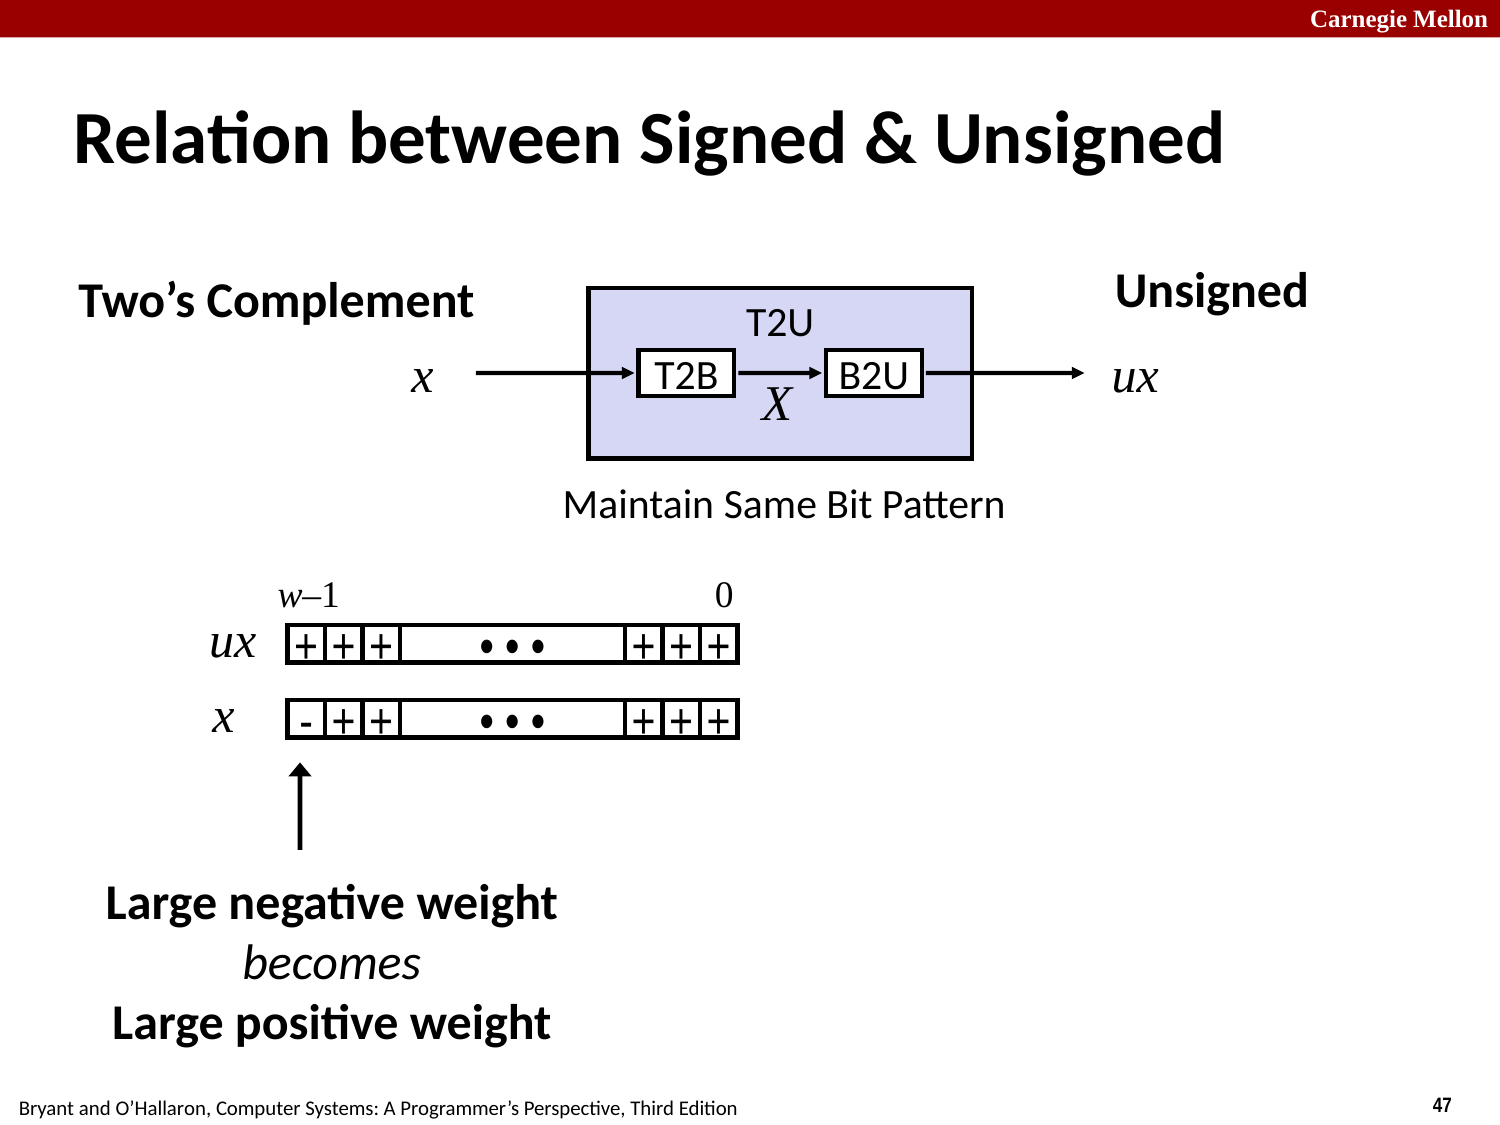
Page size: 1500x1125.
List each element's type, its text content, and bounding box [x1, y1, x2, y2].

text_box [287, 699, 738, 738]
text_box 0 [700, 562, 749, 623]
title Relation between Signed & Unsigned [58, 71, 1305, 197]
text_box Large negative weight becomes Large positive weight [97, 862, 566, 1058]
text_box Maintain Same Bit Pattern [547, 469, 1021, 534]
text_box [475, 366, 635, 380]
text_box x [197, 674, 250, 750]
text_box X [746, 363, 808, 439]
text_box Two’s Complement [63, 260, 490, 335]
text_box [808, 366, 822, 380]
text_box B2U [826, 350, 922, 396]
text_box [287, 624, 738, 663]
text_box Unsigned [1099, 249, 1324, 325]
text_box [289, 762, 311, 850]
text_box w–1 [262, 562, 355, 623]
text_box x [396, 335, 449, 410]
text_box ux [1096, 335, 1174, 410]
text_box T2B [638, 350, 735, 396]
text_box T2U [588, 287, 972, 459]
text_box [925, 366, 1085, 380]
text_box ux [194, 599, 272, 675]
